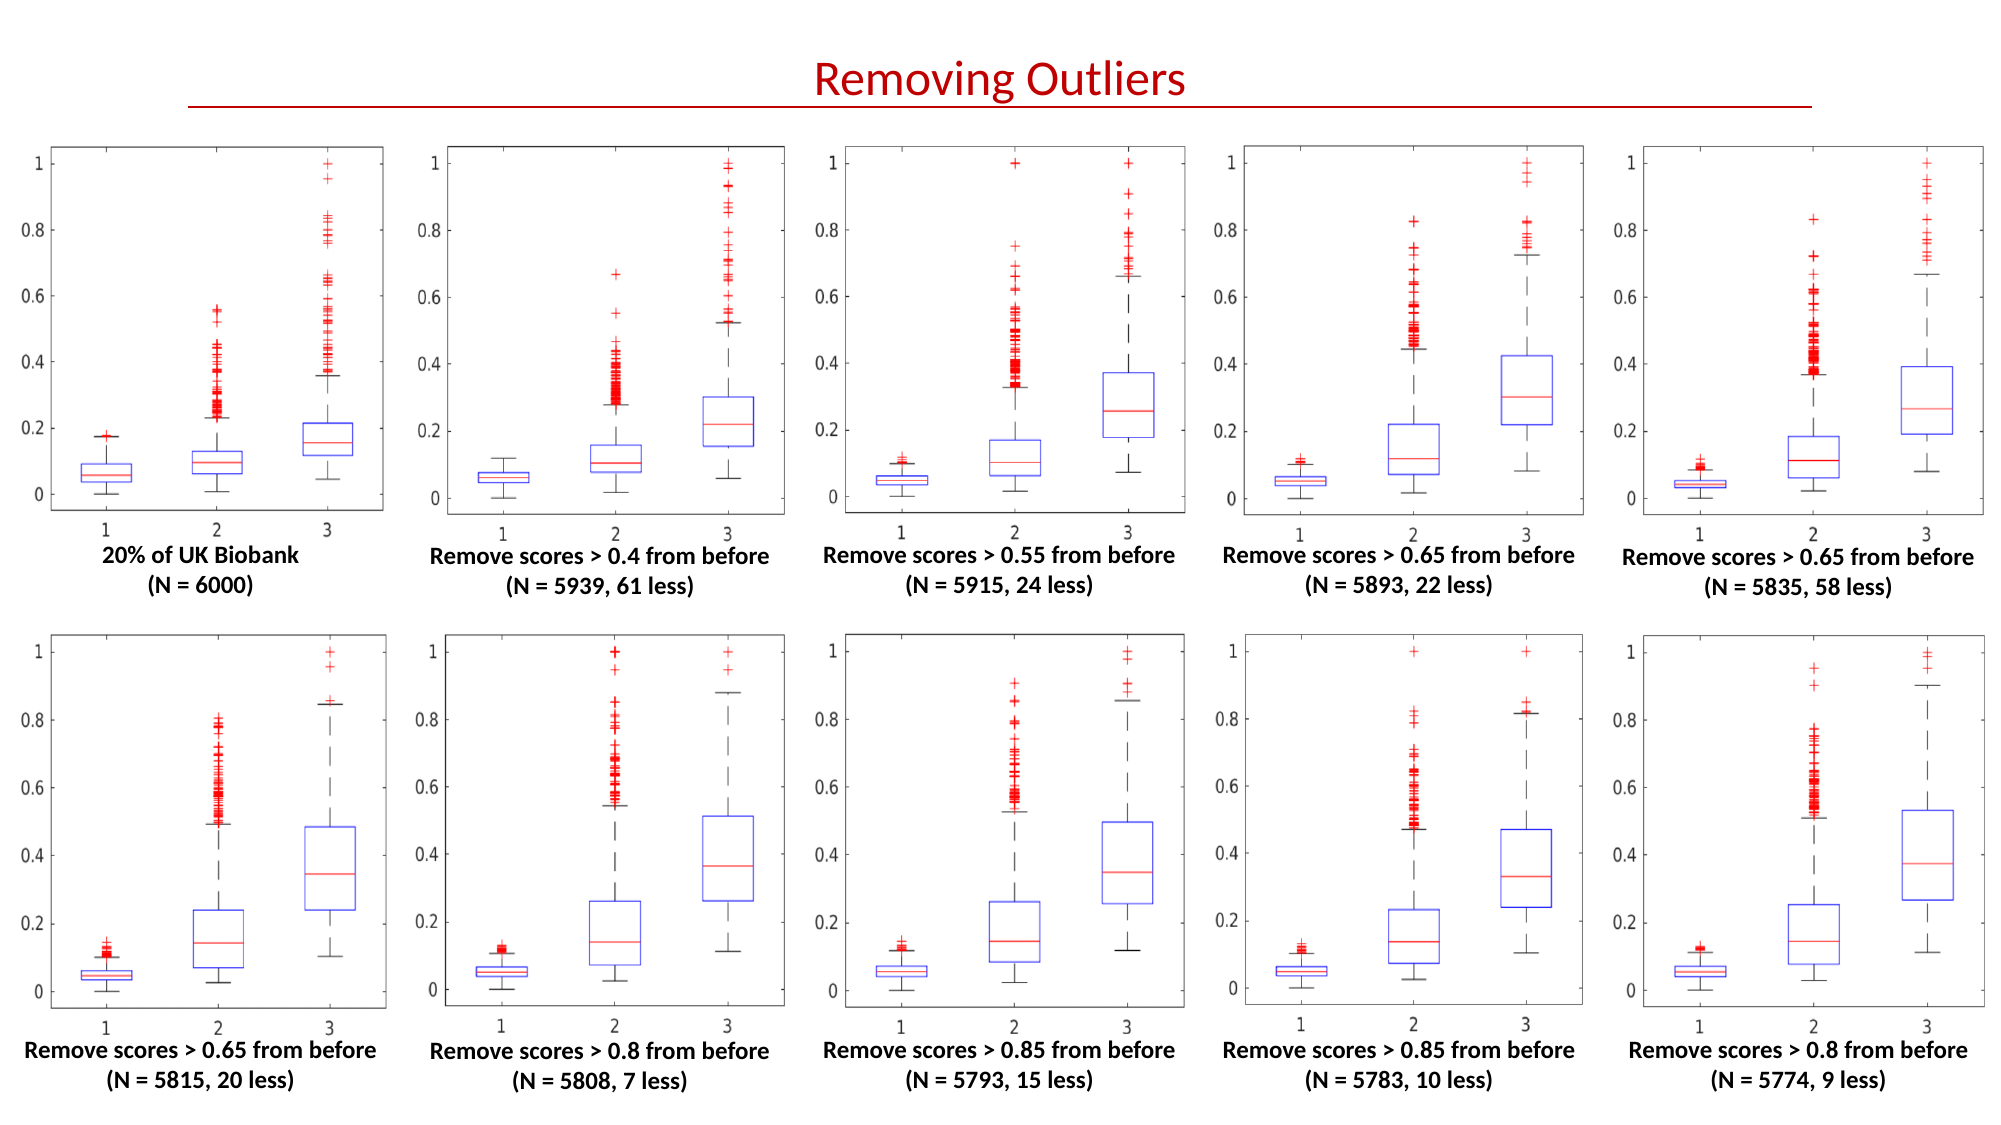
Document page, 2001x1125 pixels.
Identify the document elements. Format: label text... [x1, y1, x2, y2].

picture [1612, 143, 1985, 543]
text_box Removing Outliers [0, 26, 2000, 114]
text_box Remove scores > 0.65 from before (N = 5835, 58 less) [1612, 543, 1985, 601]
text_box Remove scores > 0.4 from before (N = 5939, 61 less) [414, 545, 786, 600]
picture [1213, 632, 1585, 1034]
picture [813, 632, 1186, 1034]
text_box Remove scores > 0.55 from before (N = 5915, 24 less) [814, 543, 1186, 599]
picture [1213, 143, 1585, 543]
text_box Remove scores > 0.65 from before (N = 5893, 22 less) [1213, 543, 1585, 599]
text_box Remove scores > 0.8 from before (N = 5774, 9 less) [1612, 1034, 1985, 1094]
text_box Remove scores > 0.8 from before (N = 5808, 7 less) [414, 1038, 786, 1095]
picture [414, 143, 786, 545]
picture [18, 632, 387, 1038]
text_box 20% of UK Biobank (N = 6000) [15, 545, 387, 599]
text_box Remove scores > 0.85 from before (N = 5783, 10 less) [1213, 1034, 1585, 1094]
picture [813, 143, 1186, 543]
text_box Remove scores > 0.85 from before (N = 5793, 15 less) [814, 1034, 1186, 1094]
picture [1612, 632, 1985, 1034]
picture [15, 143, 387, 545]
picture [414, 632, 786, 1038]
text_box Remove scores > 0.65 from before (N = 5815, 20 less) [15, 1033, 387, 1094]
